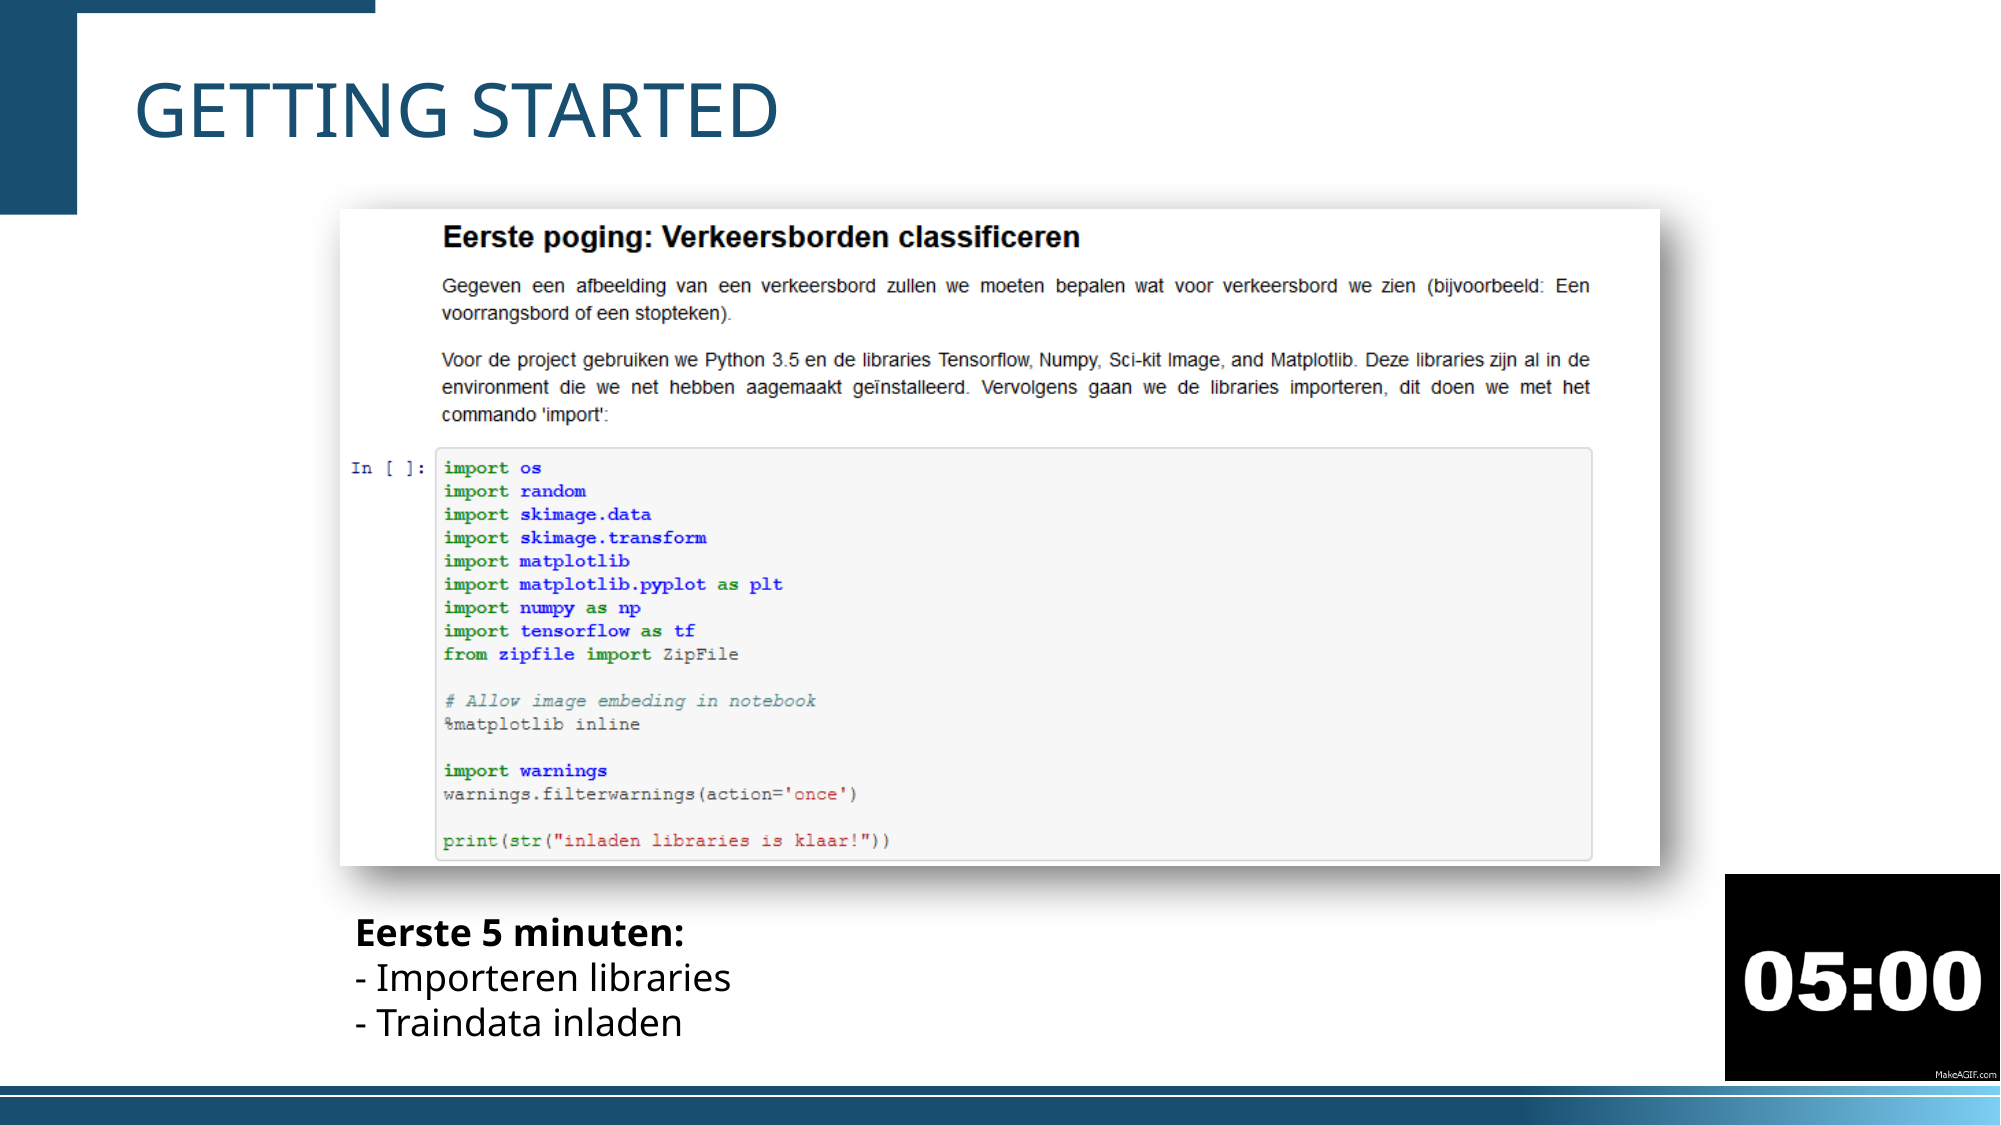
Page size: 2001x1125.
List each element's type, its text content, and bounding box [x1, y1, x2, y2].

title Getting started [118, 61, 1844, 165]
text_box Eerste 5 minuten: - Importeren libraries - Traindata inladen [339, 902, 1147, 1052]
picture [339, 209, 1660, 866]
picture [1724, 874, 2000, 1081]
